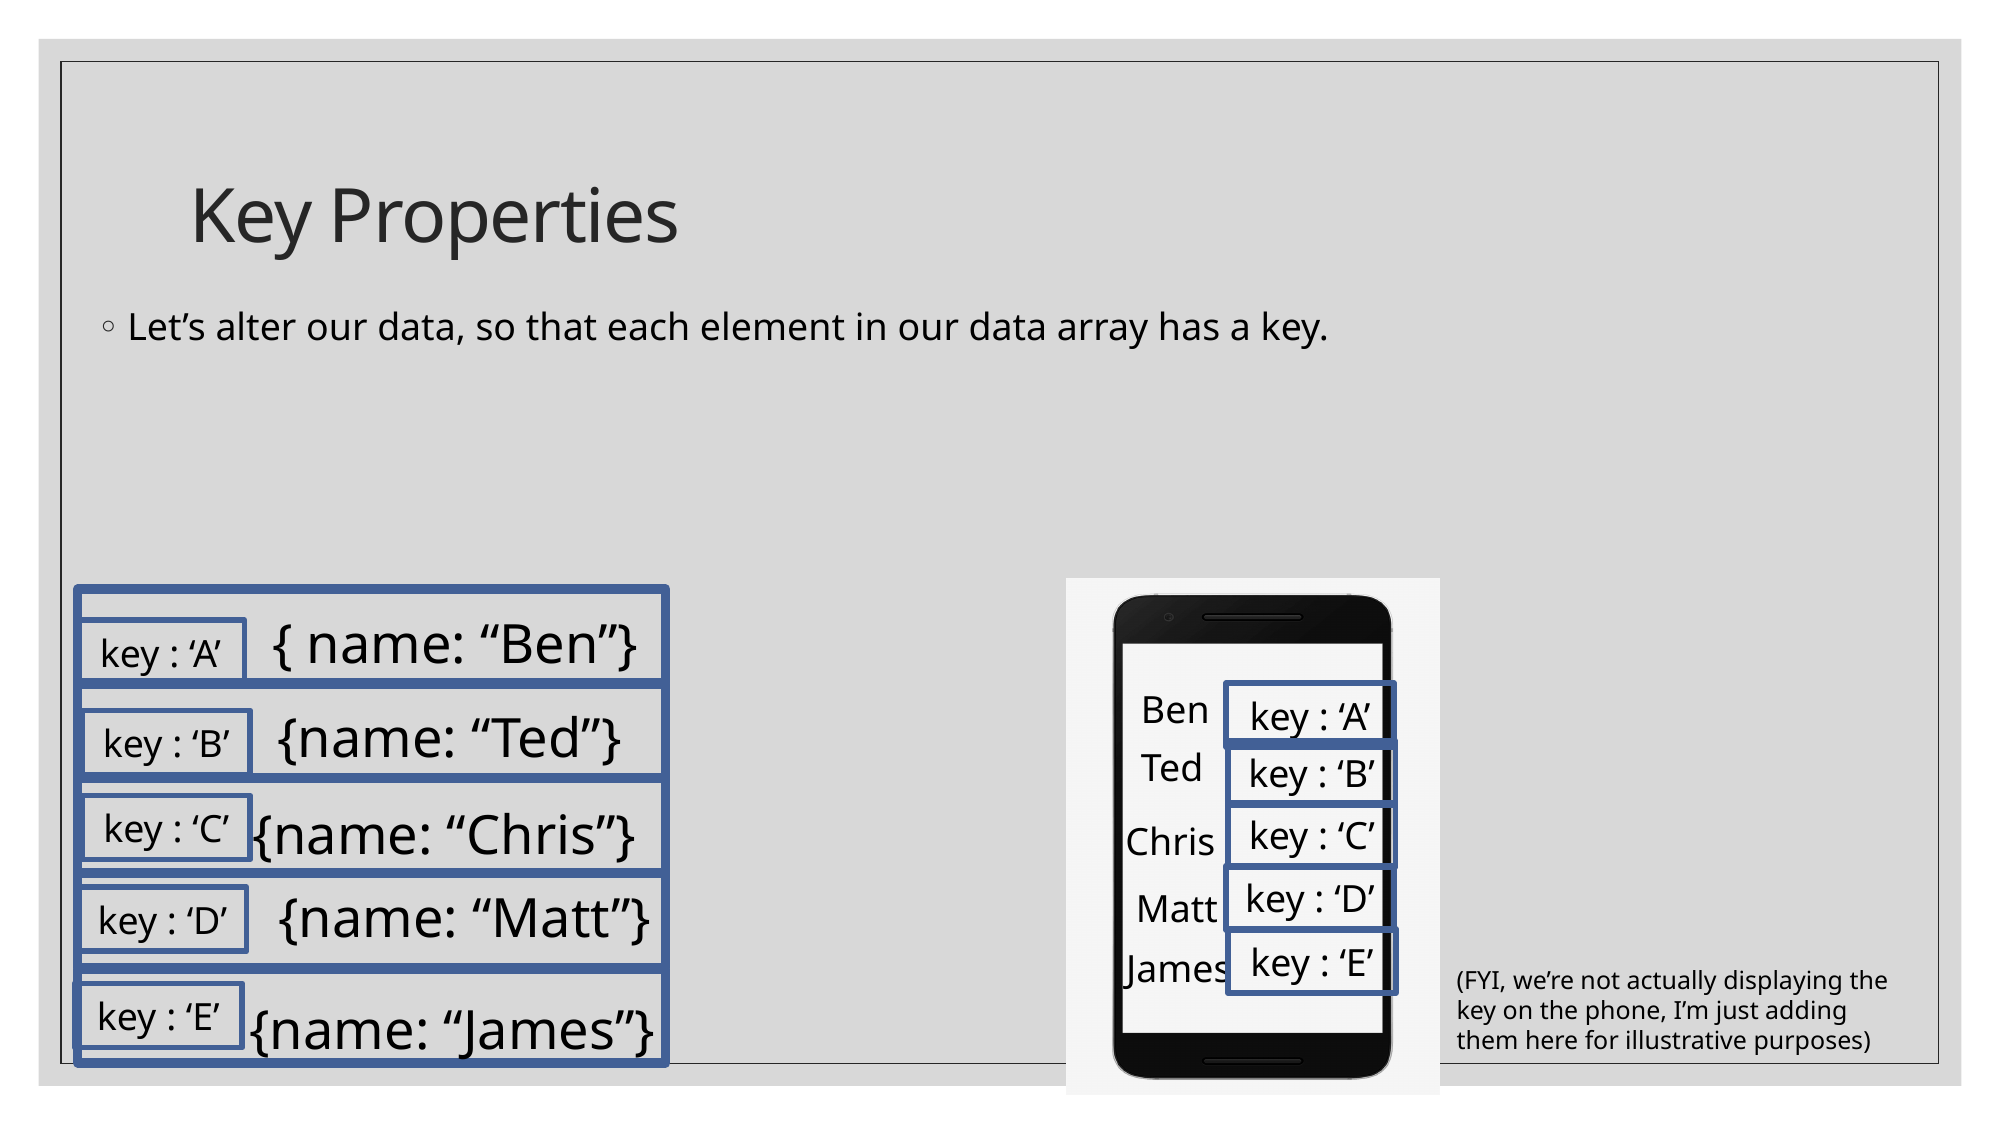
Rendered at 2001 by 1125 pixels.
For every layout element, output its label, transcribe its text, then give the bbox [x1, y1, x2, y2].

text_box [1065, 578, 1440, 1095]
text_box (FYI, we’re not actually displaying the key on the phone, I’m just adding them here for illustrative purposes) [1445, 956, 1919, 1062]
list Let’s alter our data, so that each element in our data array has a key. [82, 286, 1874, 1043]
title Key Properties [174, 105, 1825, 286]
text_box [77, 589, 667, 1063]
